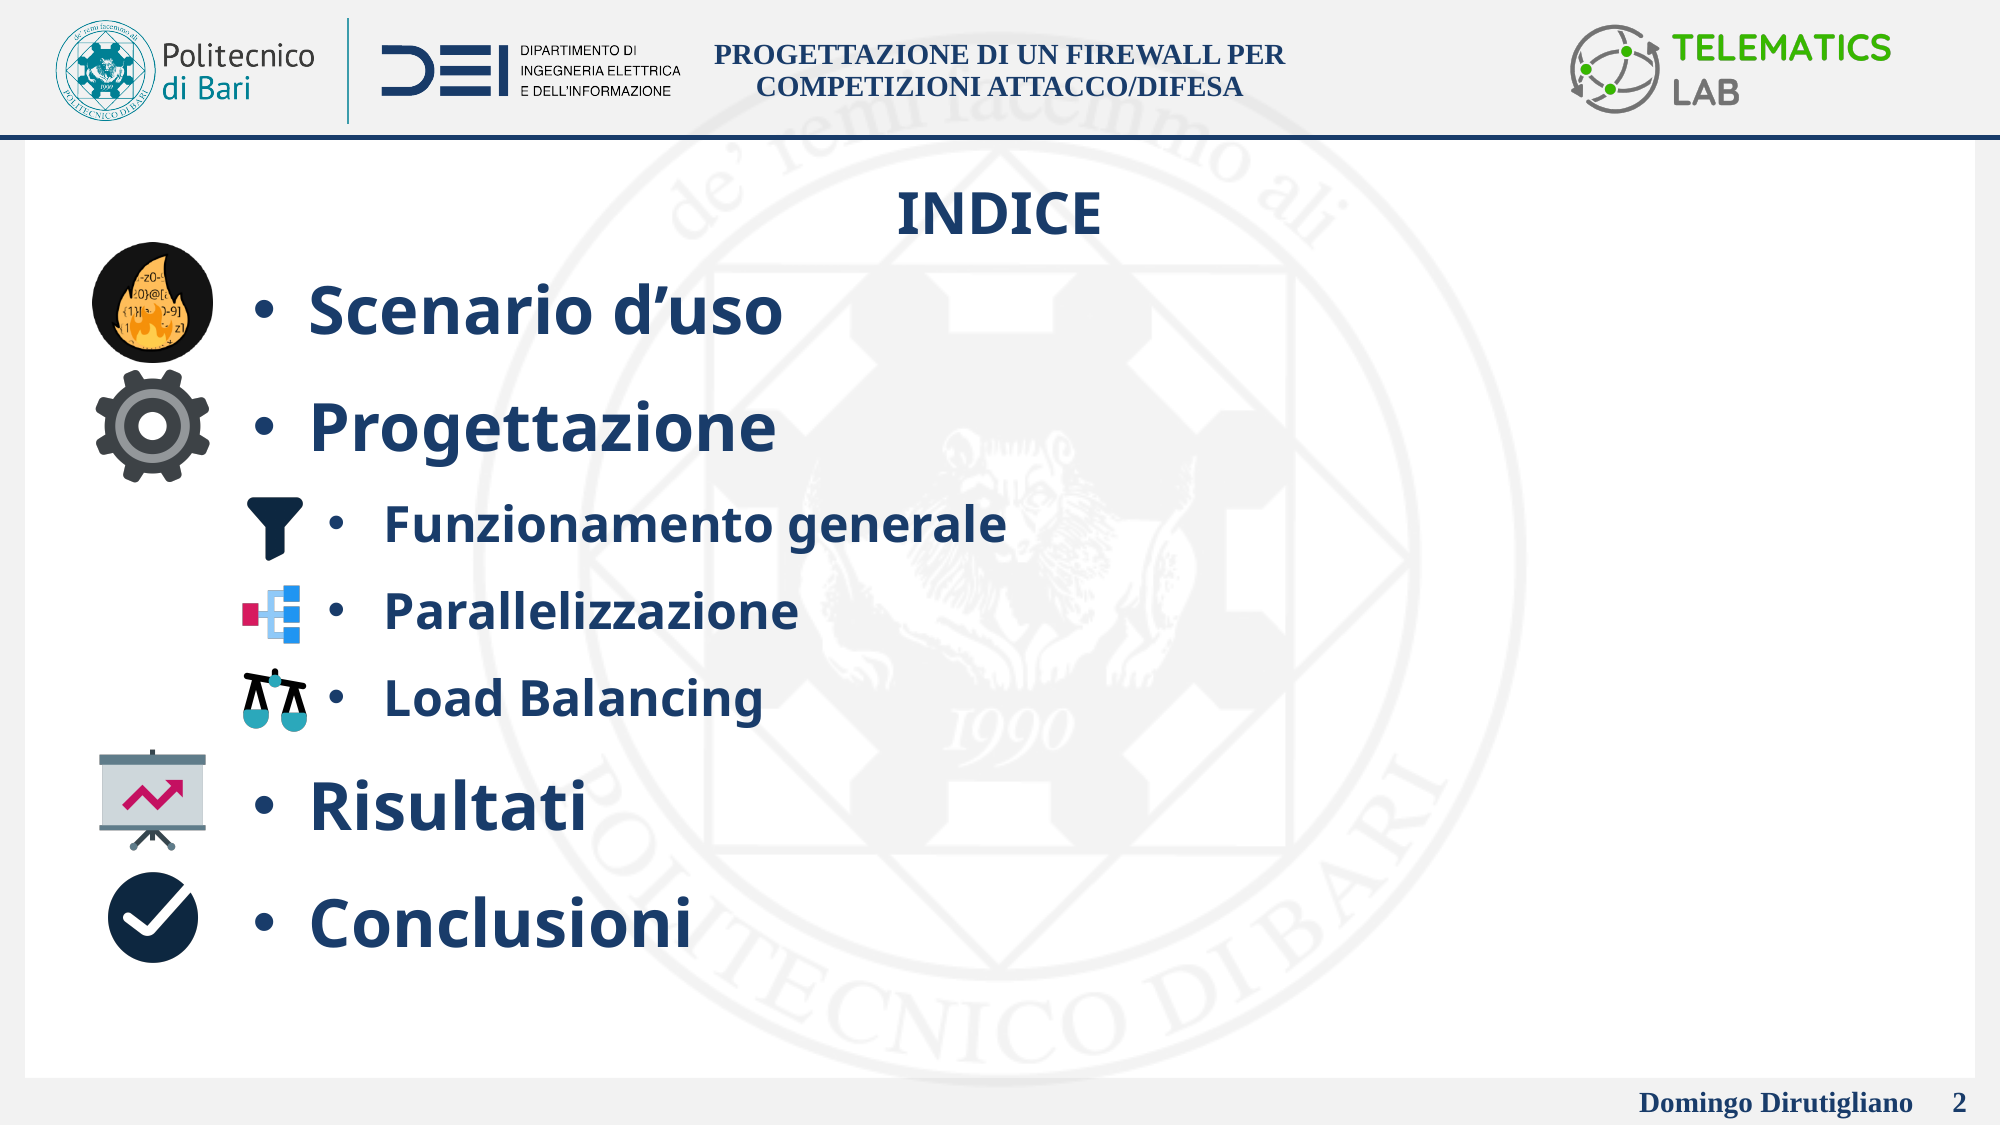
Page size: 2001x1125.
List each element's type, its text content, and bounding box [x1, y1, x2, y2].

picture [1562, 16, 1896, 121]
picture [91, 737, 214, 979]
text_box INDICE [703, 162, 1297, 260]
text_box 2 [1764, 1077, 1982, 1125]
picture [232, 576, 309, 653]
text_box PROGETTAZIONE DI UN FIREWALL PER COMPETIZIONI ATTACCO/DIFESA [687, 17, 1313, 125]
picture [91, 365, 213, 487]
text_box Domingo Dirutigliano [1349, 1077, 1764, 1125]
picture [91, 241, 213, 363]
text_box Scenario d’uso Progettazione Funzionamento generale Parallelizzazione Load Balancing Risultati Conclusioni [237, 236, 2000, 993]
picture [237, 490, 314, 567]
picture [48, 18, 687, 124]
picture [237, 662, 314, 739]
